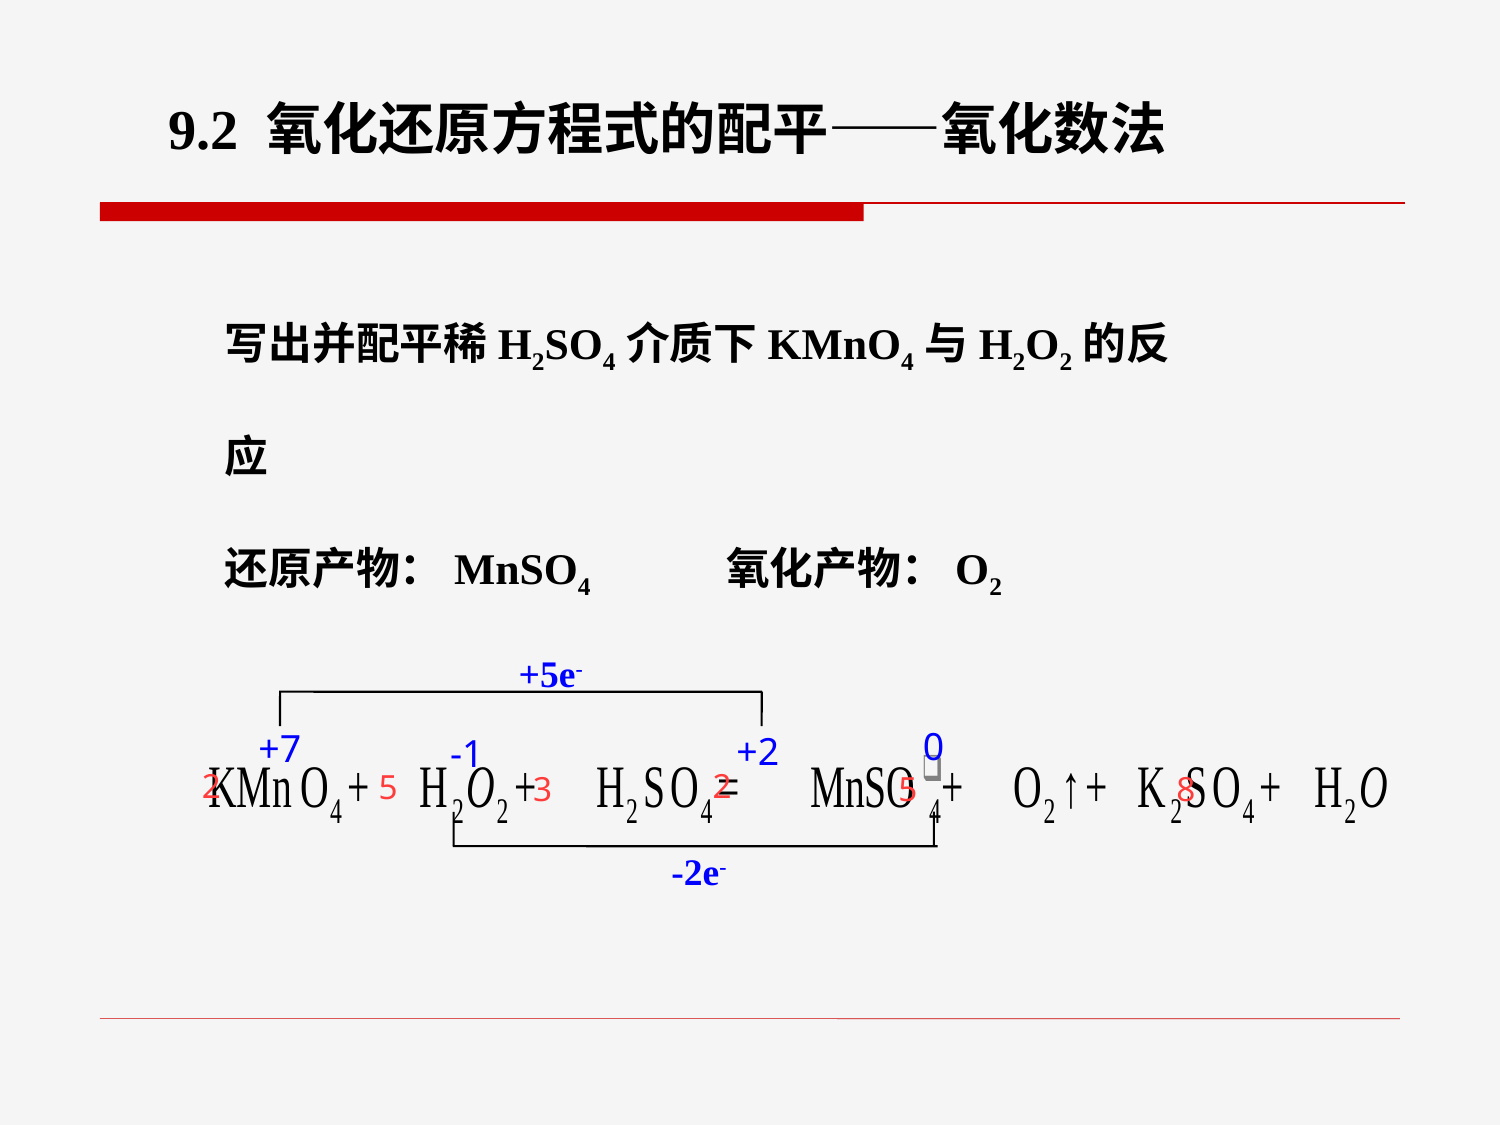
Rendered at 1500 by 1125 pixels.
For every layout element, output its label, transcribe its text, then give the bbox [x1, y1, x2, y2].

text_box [185, 757, 749, 814]
text_box 写出并配平稀H2SO4介质下KMnO4与H2O2的反应 还原产物：MnSO4 氧化产物：O2 [210, 249, 1193, 713]
text_box 9.2 氧化还原方程式的配平——氧化数法 [153, 85, 1182, 169]
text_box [750, 758, 935, 817]
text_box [453, 822, 937, 902]
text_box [236, 715, 962, 784]
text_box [279, 642, 762, 726]
text_box 8 [1161, 760, 1211, 816]
